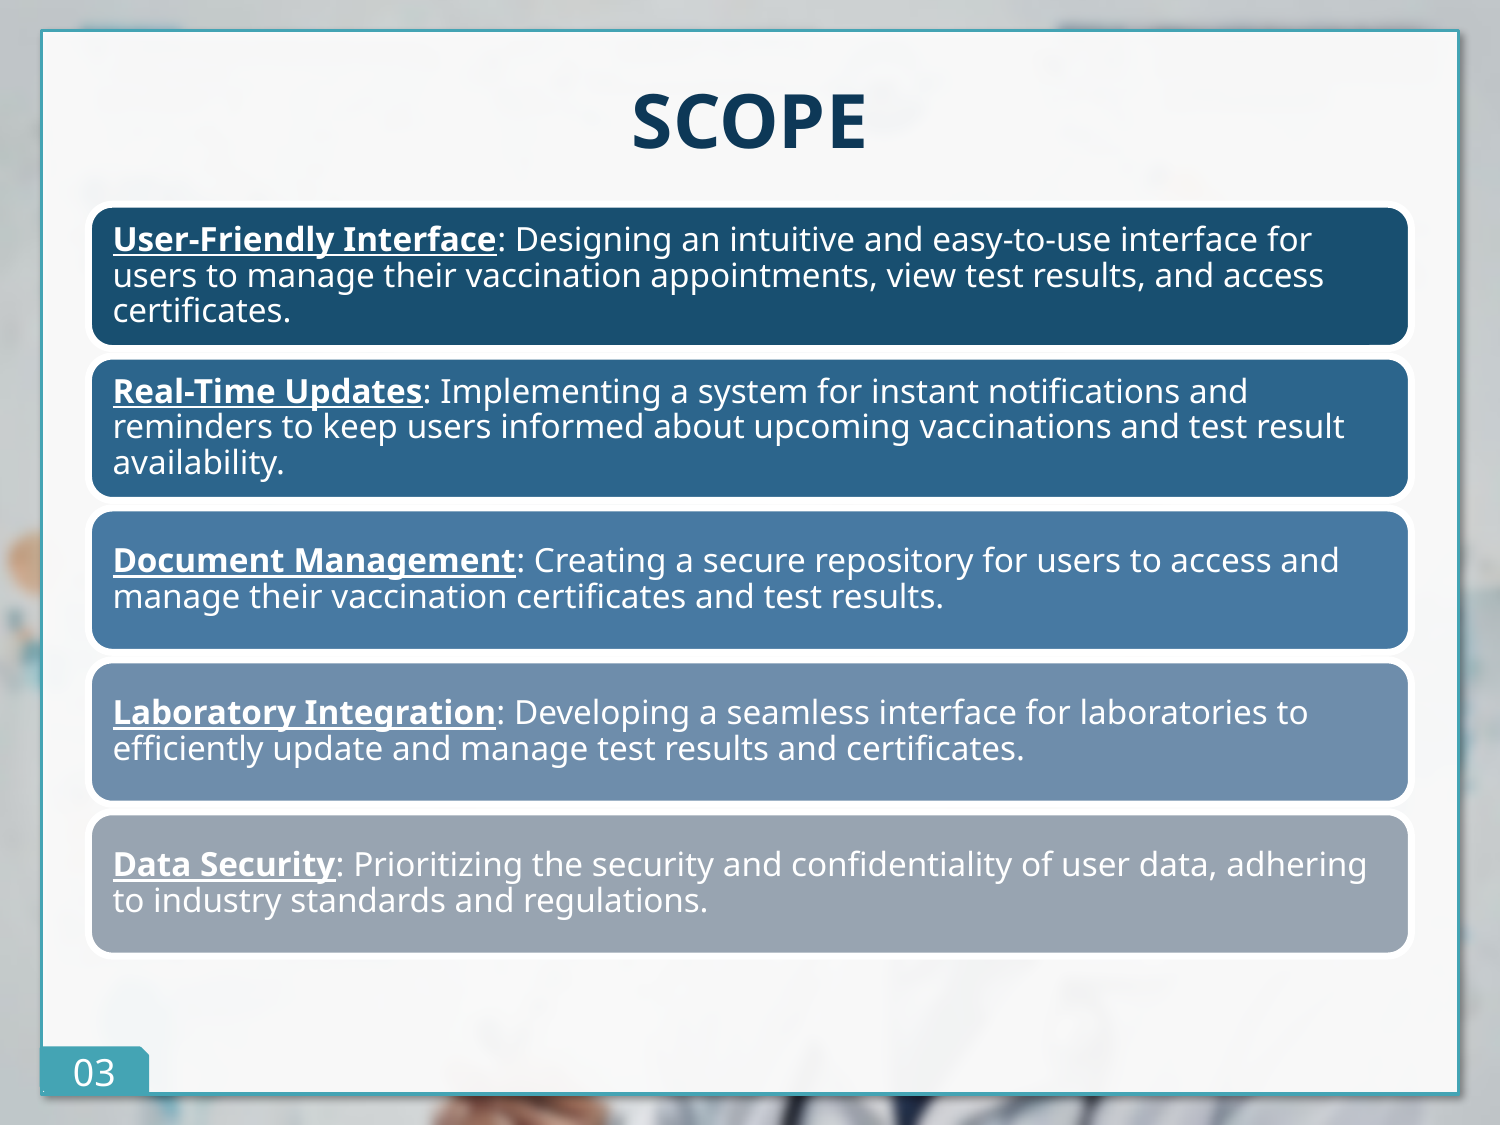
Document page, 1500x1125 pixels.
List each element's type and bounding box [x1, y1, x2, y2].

picture [0, 0, 1500, 1125]
text_box [88, 184, 1412, 977]
